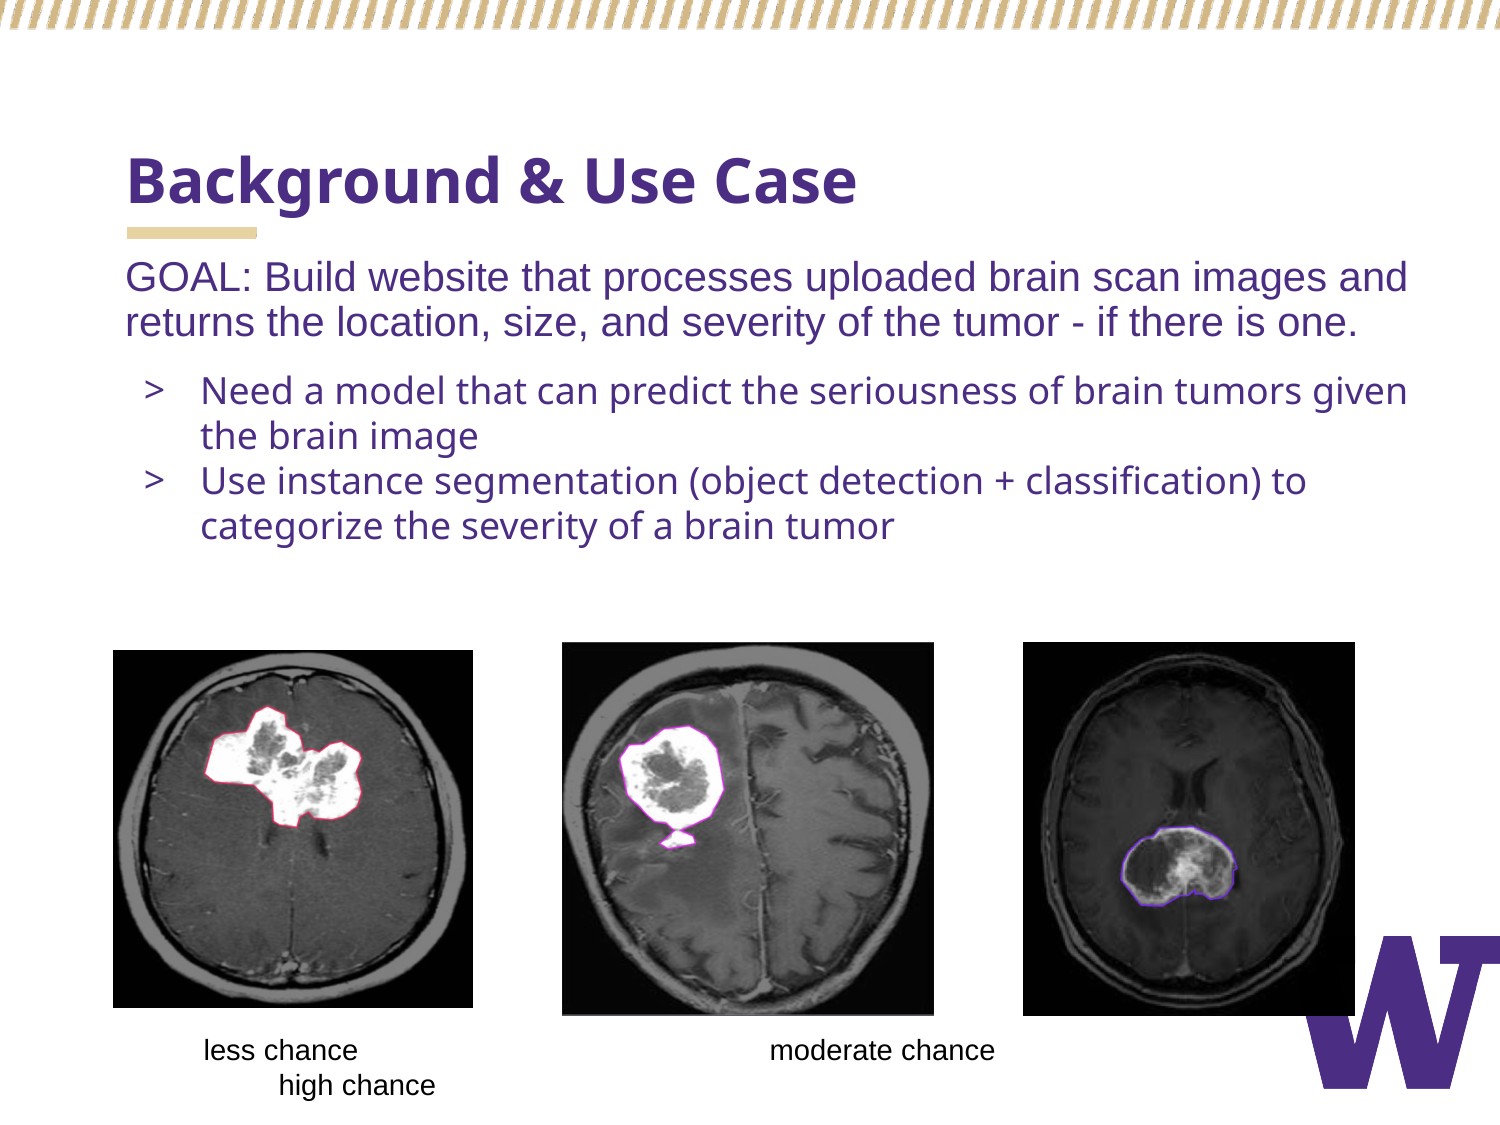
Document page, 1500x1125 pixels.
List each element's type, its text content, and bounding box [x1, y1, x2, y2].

title Background & Use Case [110, 59, 1453, 224]
list GOAL: Build website that processes uploaded brain scan images and returns the location, size, and severity of the tumor - if there is one. [110, 248, 1453, 360]
picture [113, 650, 473, 1008]
picture [562, 641, 934, 1017]
list Need a model that can predict the seriousness of brain tumors given the brain image Use instance segmentation (object detection + classification) to categorize the severity of a brain tumor [110, 360, 1453, 623]
picture [1023, 641, 1500, 1089]
picture [127, 227, 257, 239]
text_box less chance moderate chance high chance [113, 1015, 1400, 1116]
picture [0, 0, 1500, 33]
